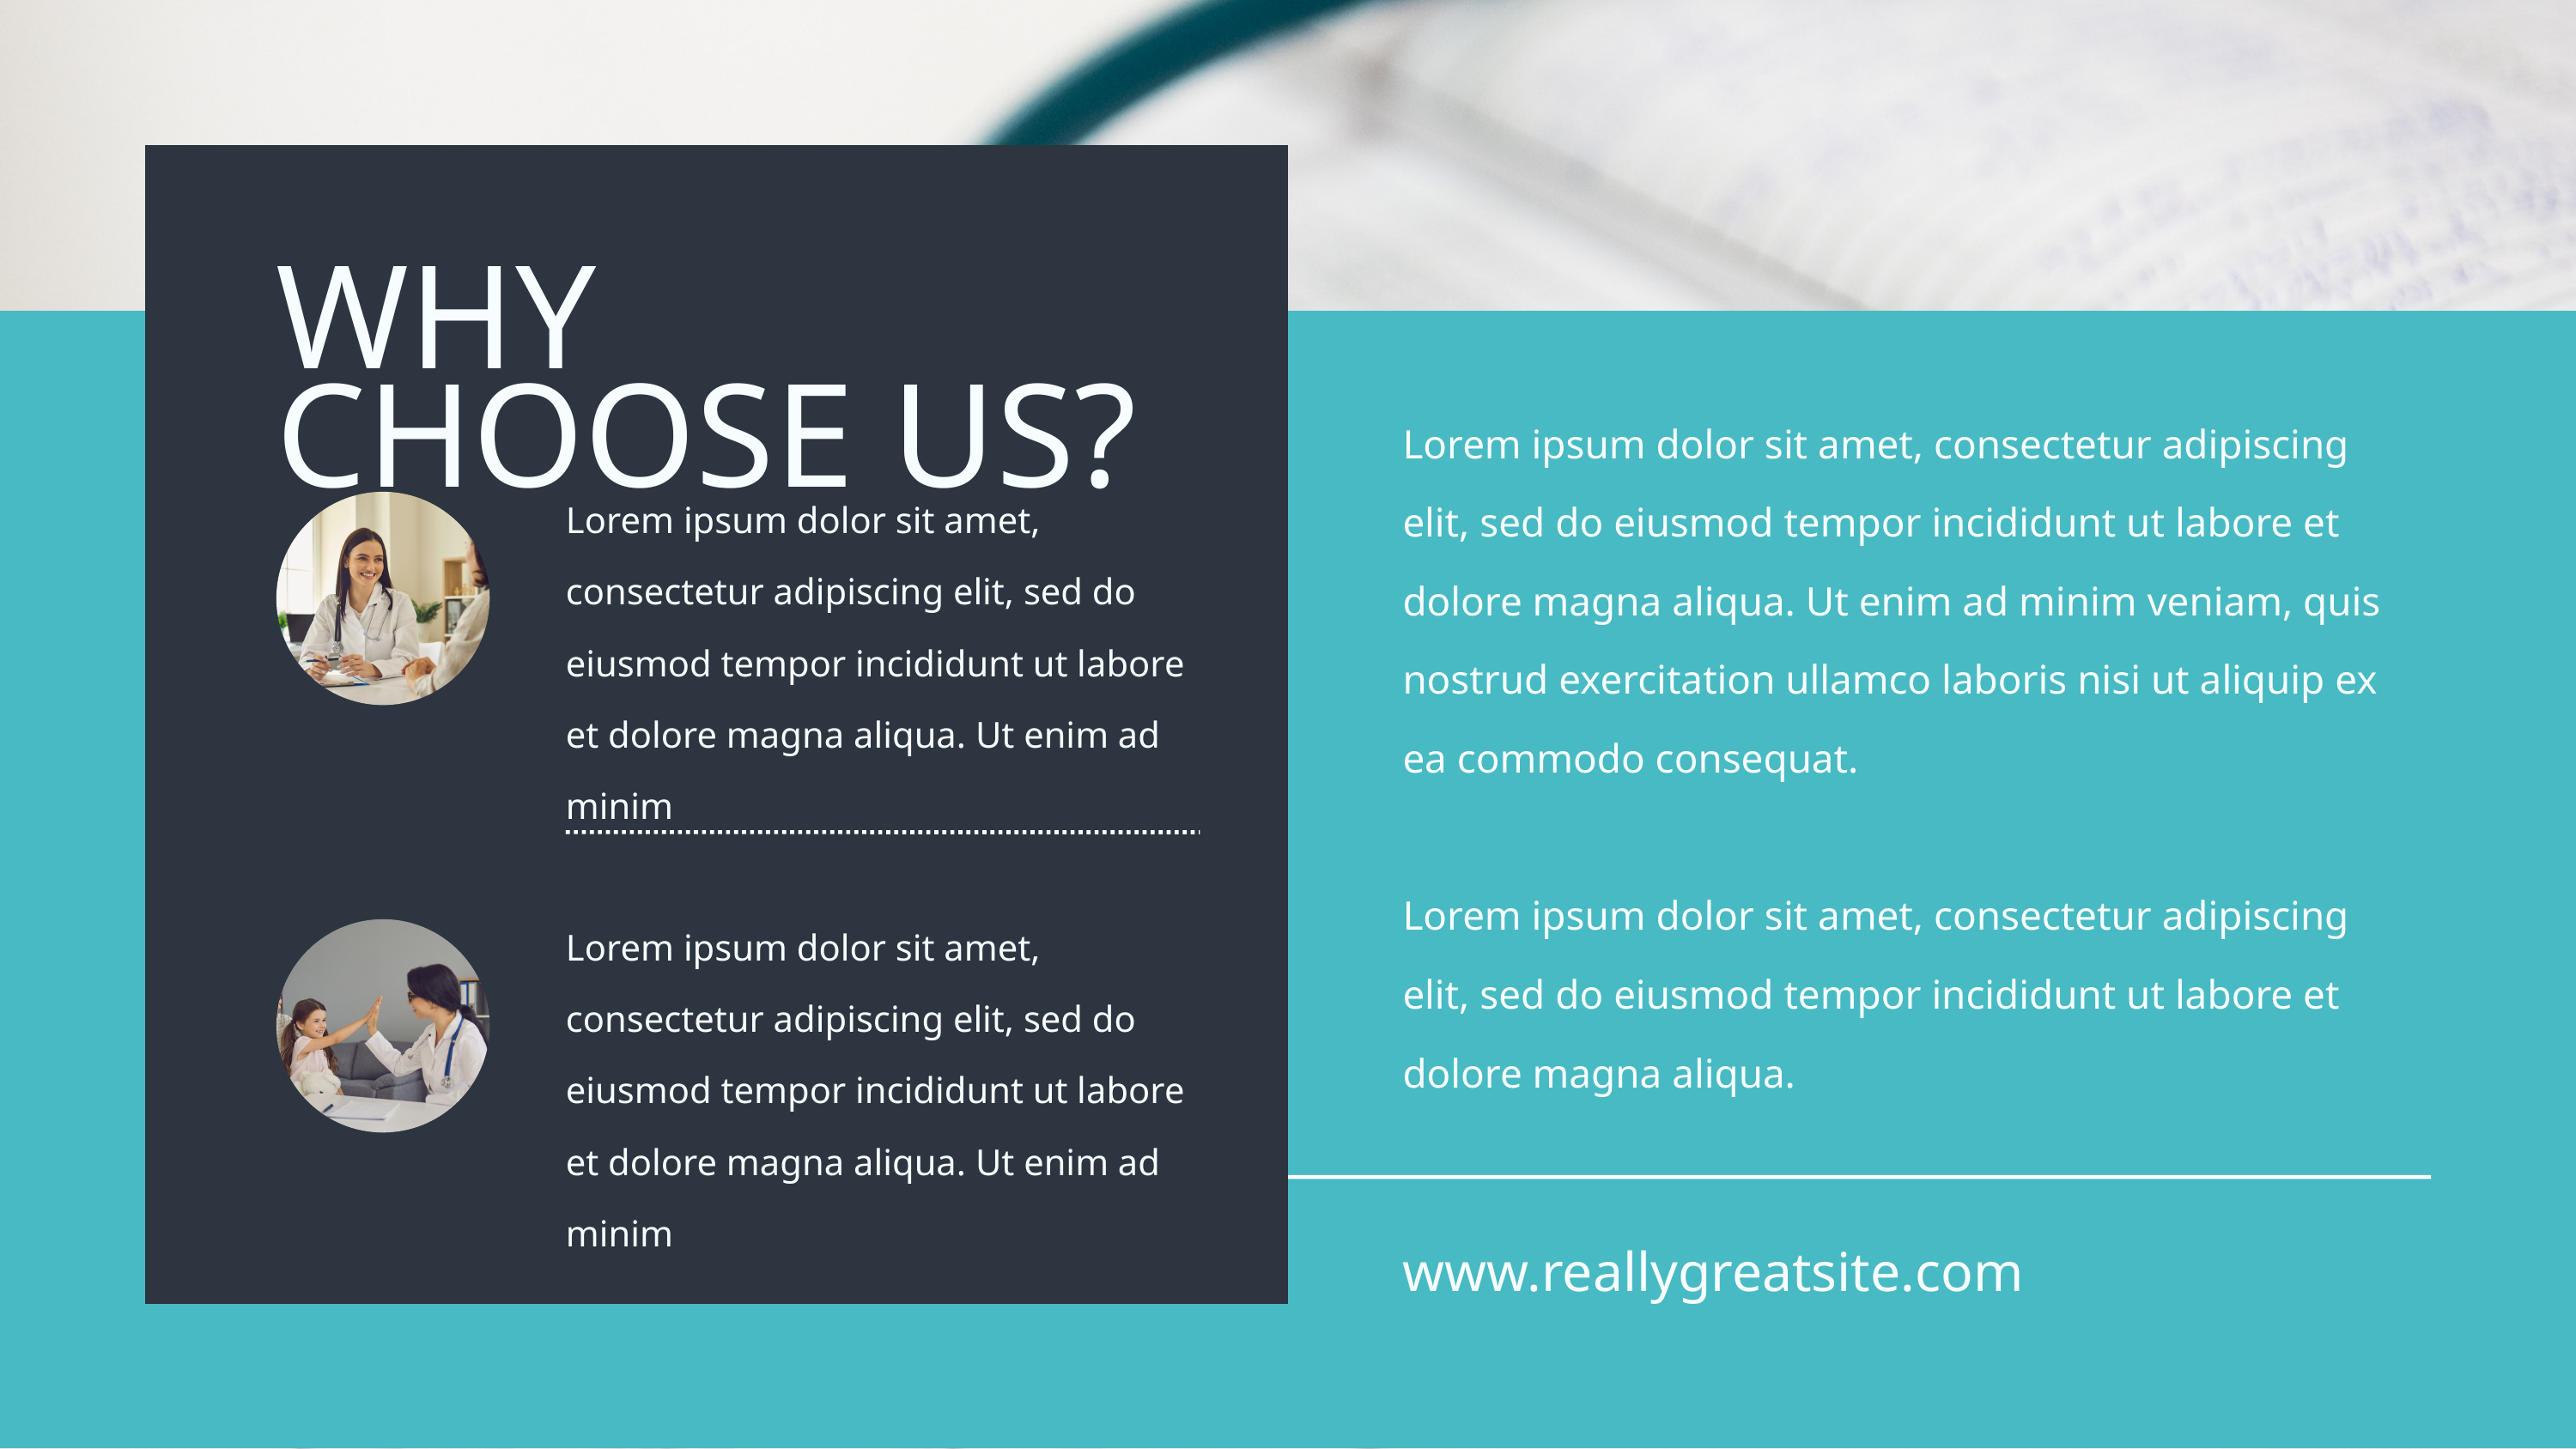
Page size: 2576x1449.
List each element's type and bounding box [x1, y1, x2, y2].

text_box [276, 919, 490, 1133]
text_box [276, 491, 490, 706]
text_box [0, 310, 2576, 1449]
text_box [0, 0, 2576, 307]
text_box [144, 144, 1289, 1304]
